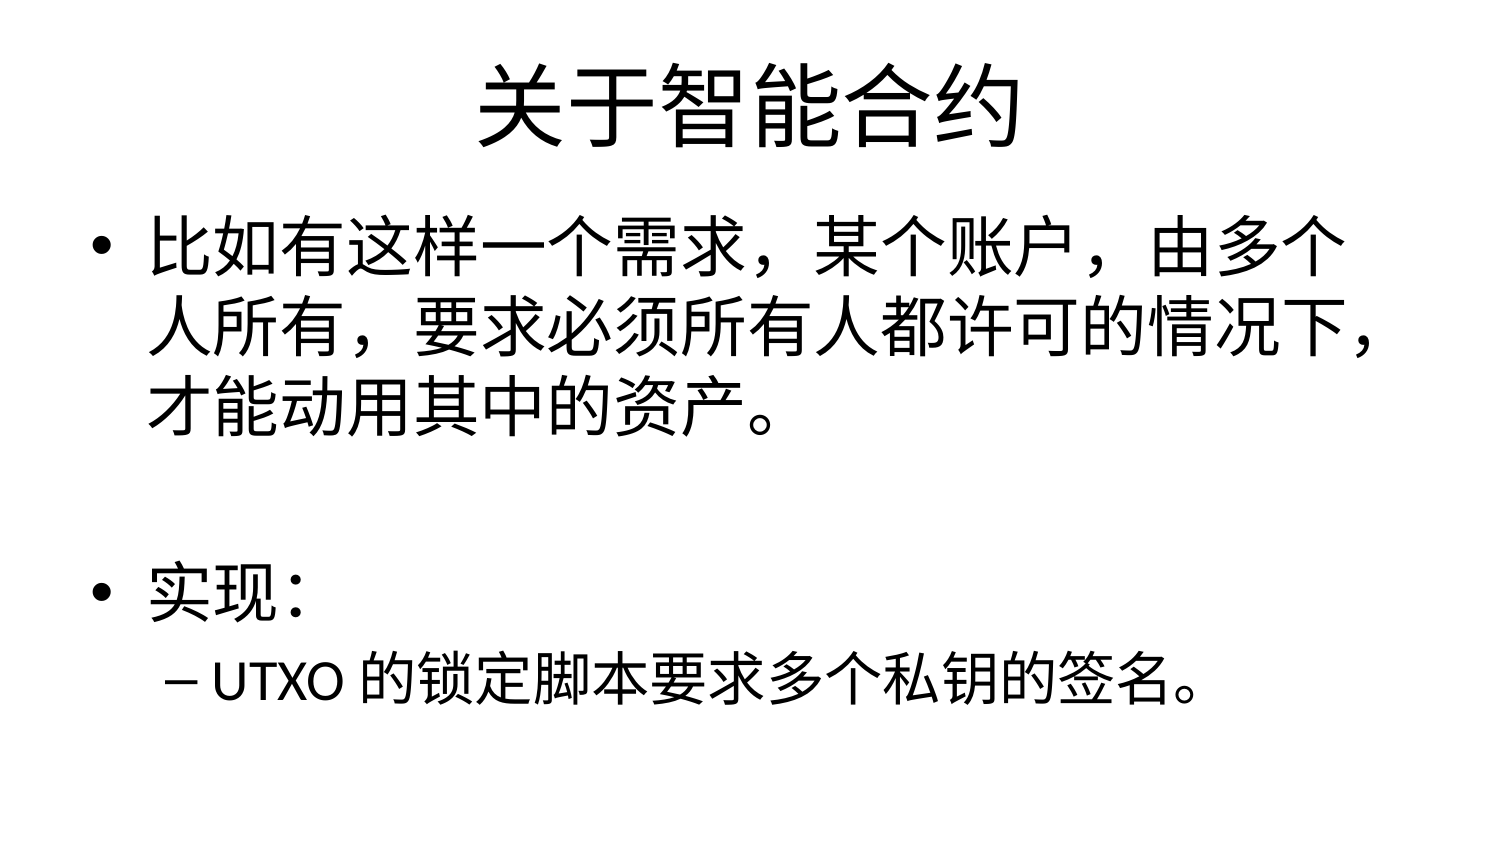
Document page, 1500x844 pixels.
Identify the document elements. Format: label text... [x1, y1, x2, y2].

list 比如有这样一个需求，某个账户，由多个人所有，要求必须所有人都许可的情况下，才能动用其中的资产。 实现： UTXO的锁定脚本要求多个私钥的签名。 [75, 196, 1425, 754]
title 关于智能合约 [75, 33, 1425, 175]
